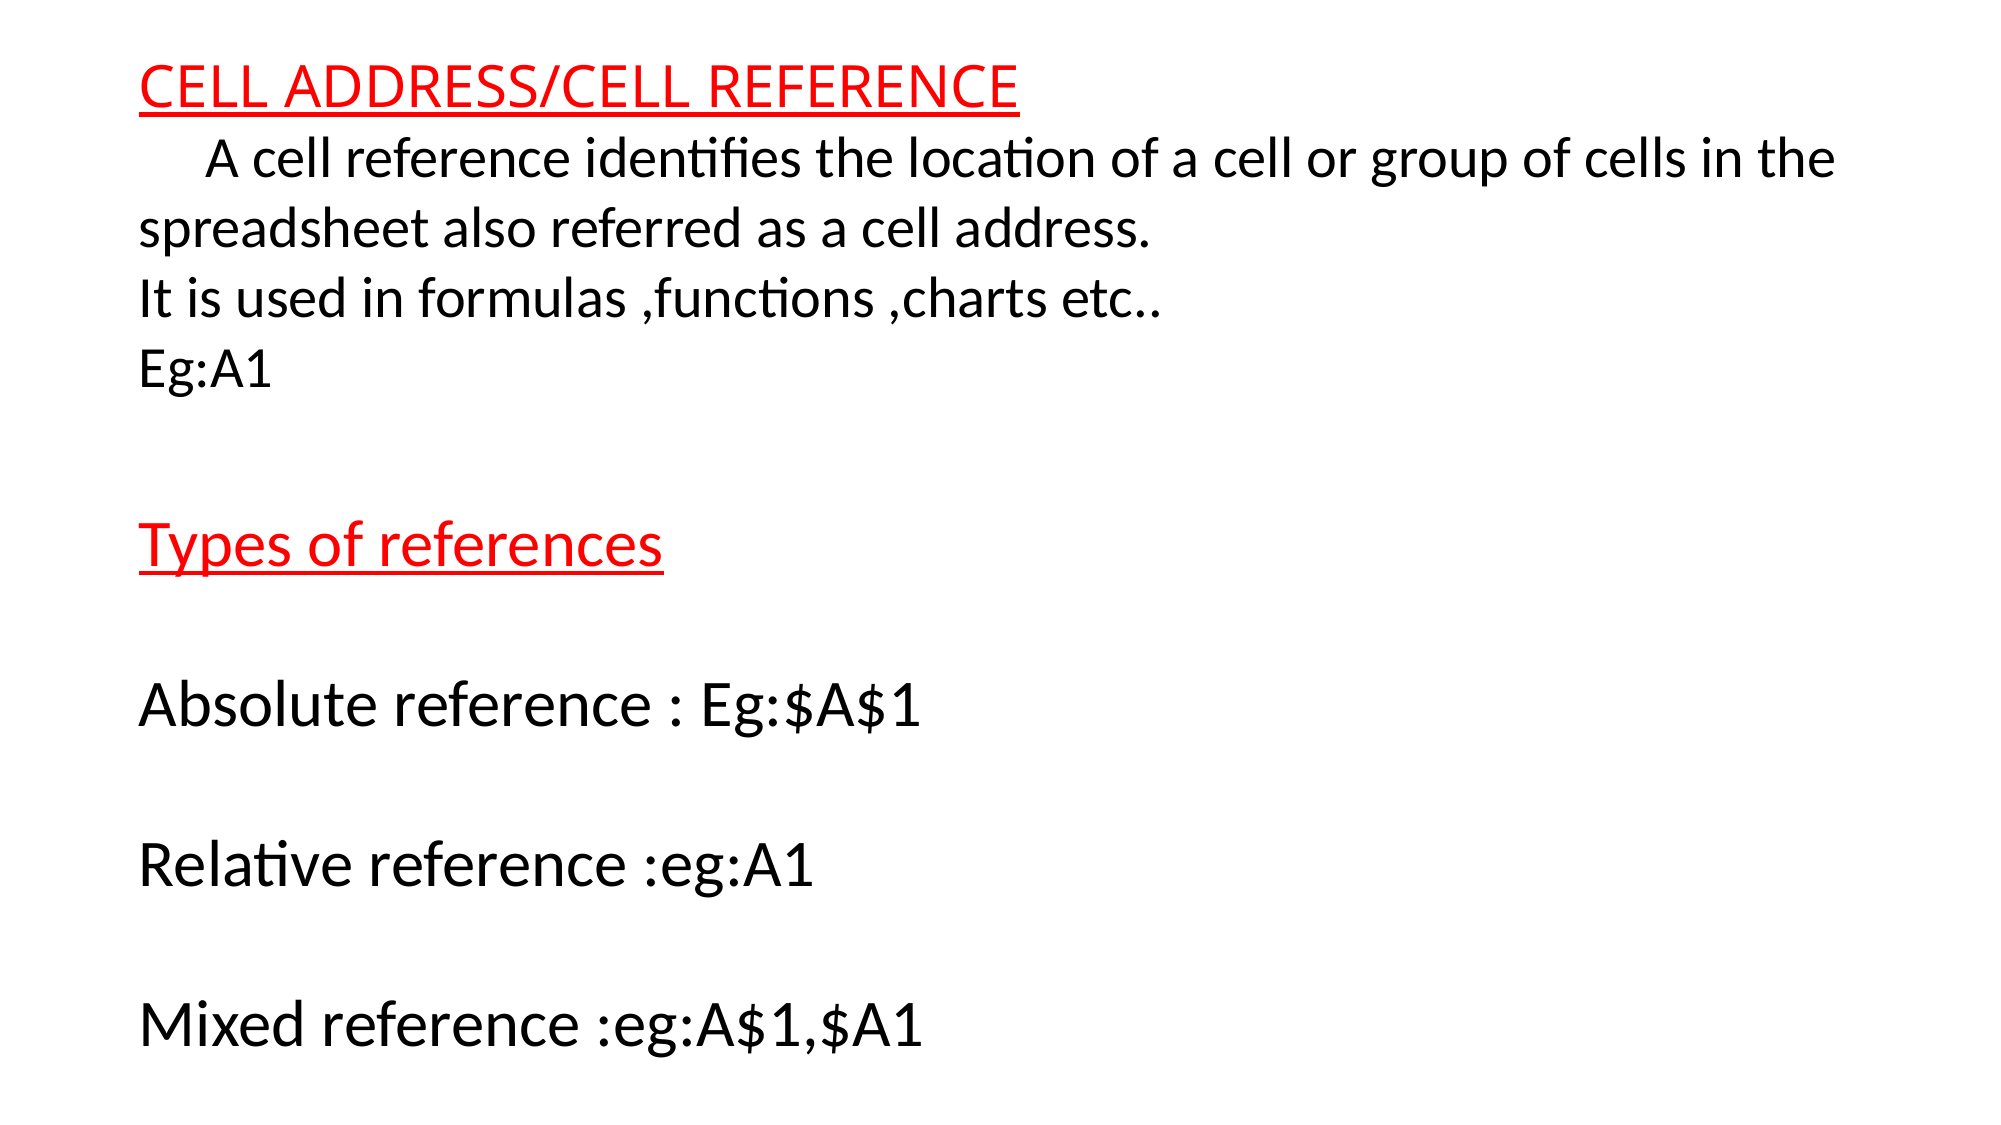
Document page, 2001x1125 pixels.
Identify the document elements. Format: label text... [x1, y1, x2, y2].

text_box CELL ADDRESS/CELL REFERENCE A cell reference identifies the location of a cell or group of cells in the spreadsheet also referred as a cell address. It is used in formulas ,functions ,charts etc.. Eg:A1 Types of references Absolute reference : Eg:$A$1 Relative reference :eg:A1 Mixed reference :eg:A$1,$A1 [124, 42, 1986, 1125]
